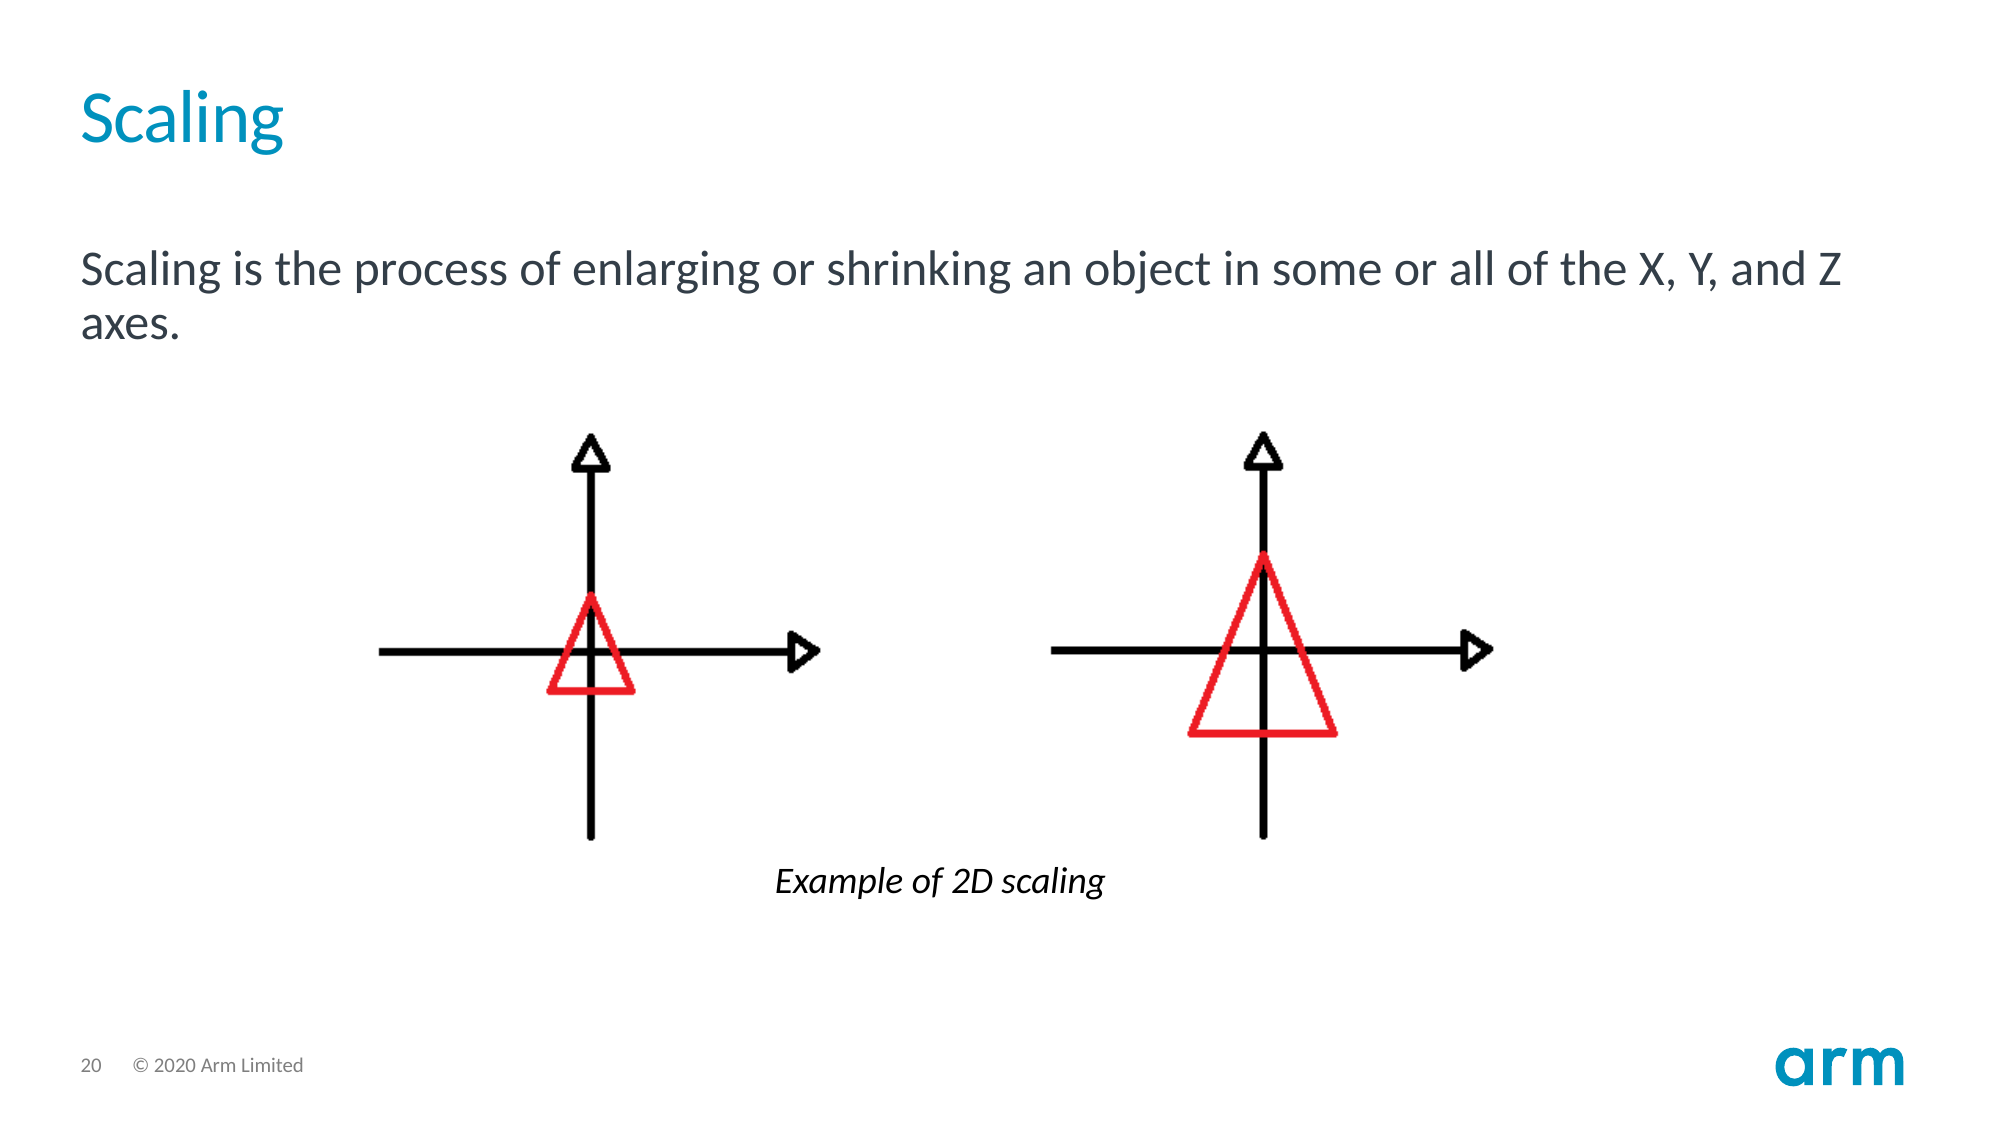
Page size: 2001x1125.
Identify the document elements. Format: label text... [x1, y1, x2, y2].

picture [1009, 424, 1517, 879]
picture [337, 426, 844, 880]
title Scaling [80, 48, 1915, 158]
list Scaling is the process of enlarging or shrinking an object in some or all of the X, Y, and Z axes. [80, 242, 1915, 913]
text_box Example of 2D scaling [774, 856, 1138, 931]
